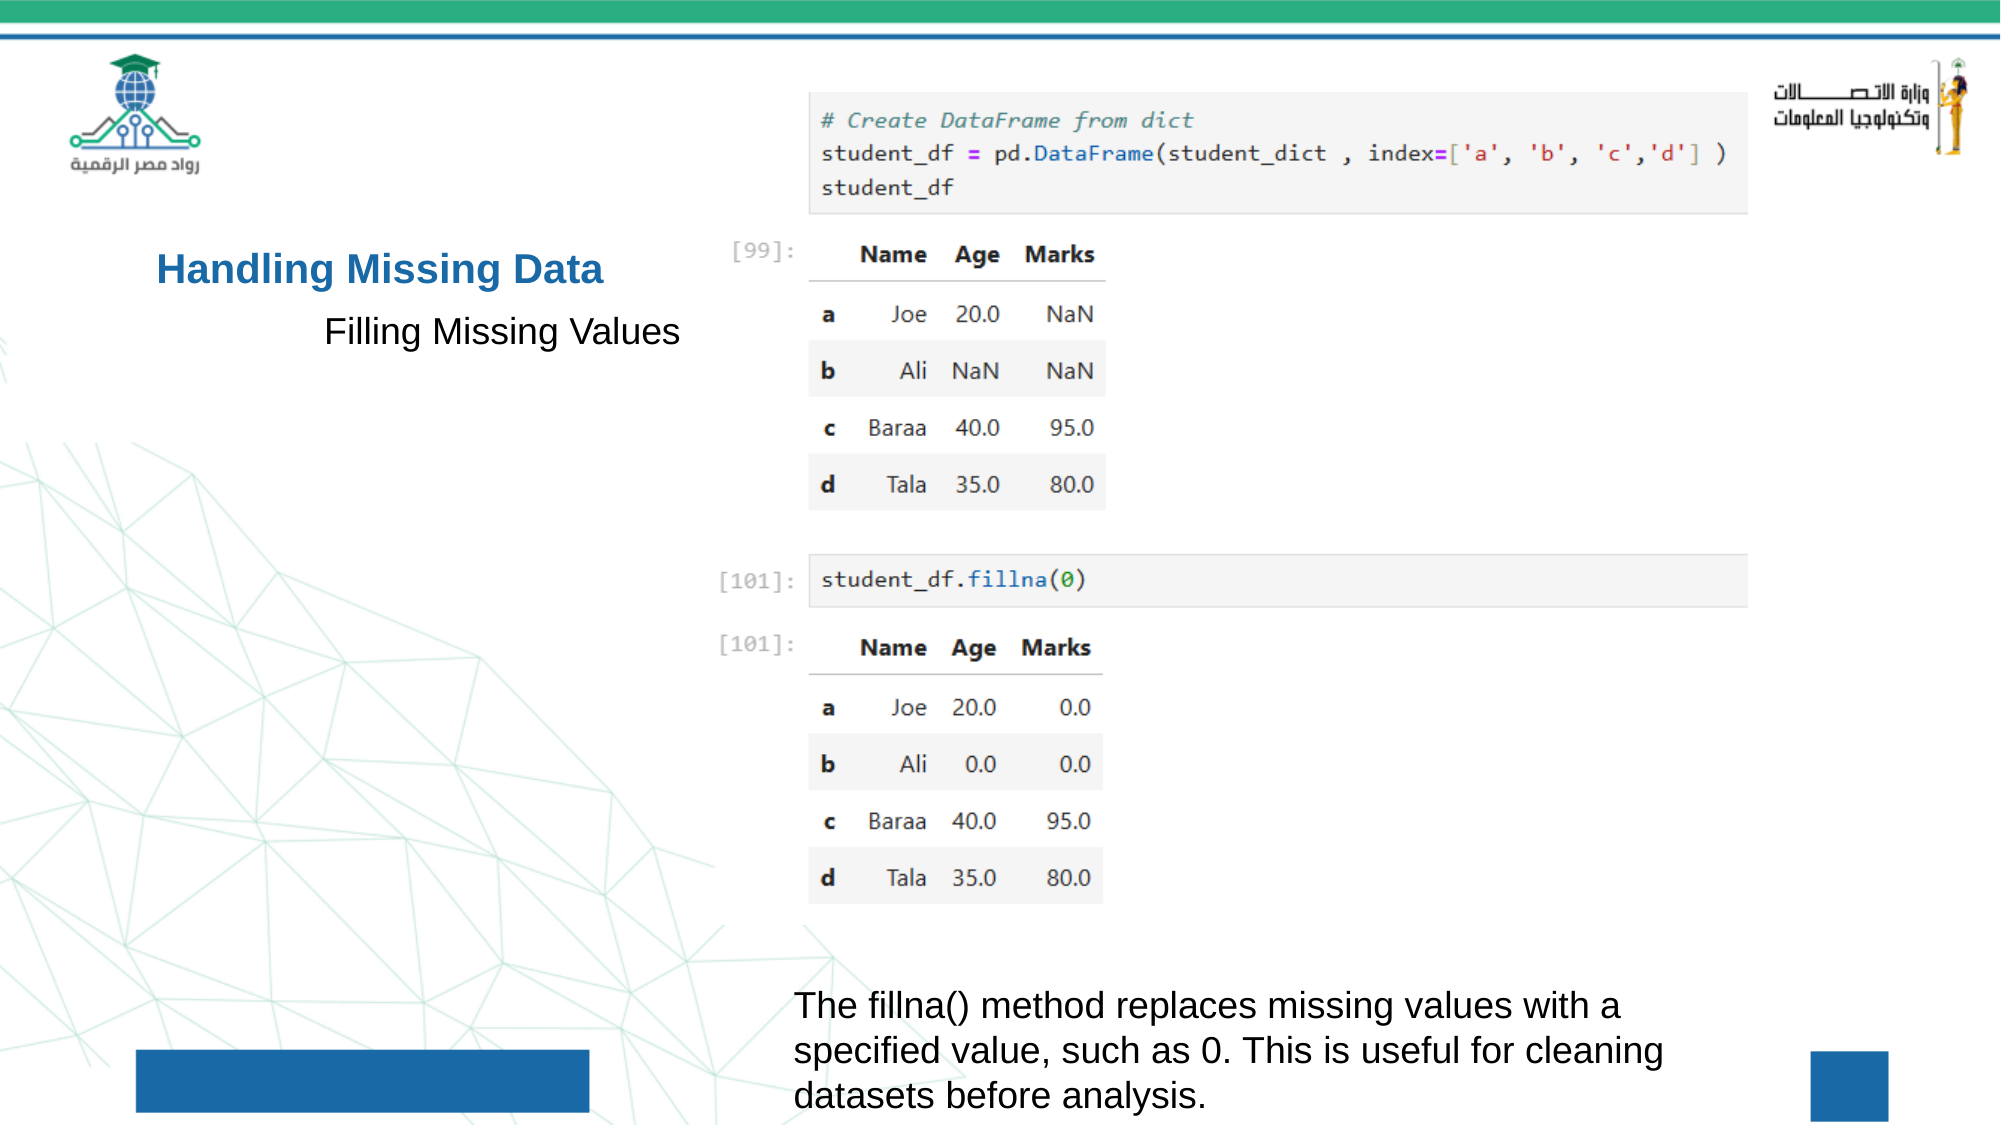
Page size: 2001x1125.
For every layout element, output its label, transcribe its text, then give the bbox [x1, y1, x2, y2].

text_box Filling Missing Values [309, 299, 709, 360]
text_box The fillna() method replaces missing values with a specified value, such as 0. This is useful for cleaning datasets before analysis. [778, 973, 1779, 1124]
text_box Handling Missing Data [45, 234, 709, 300]
picture [0, 0, 2001, 1125]
